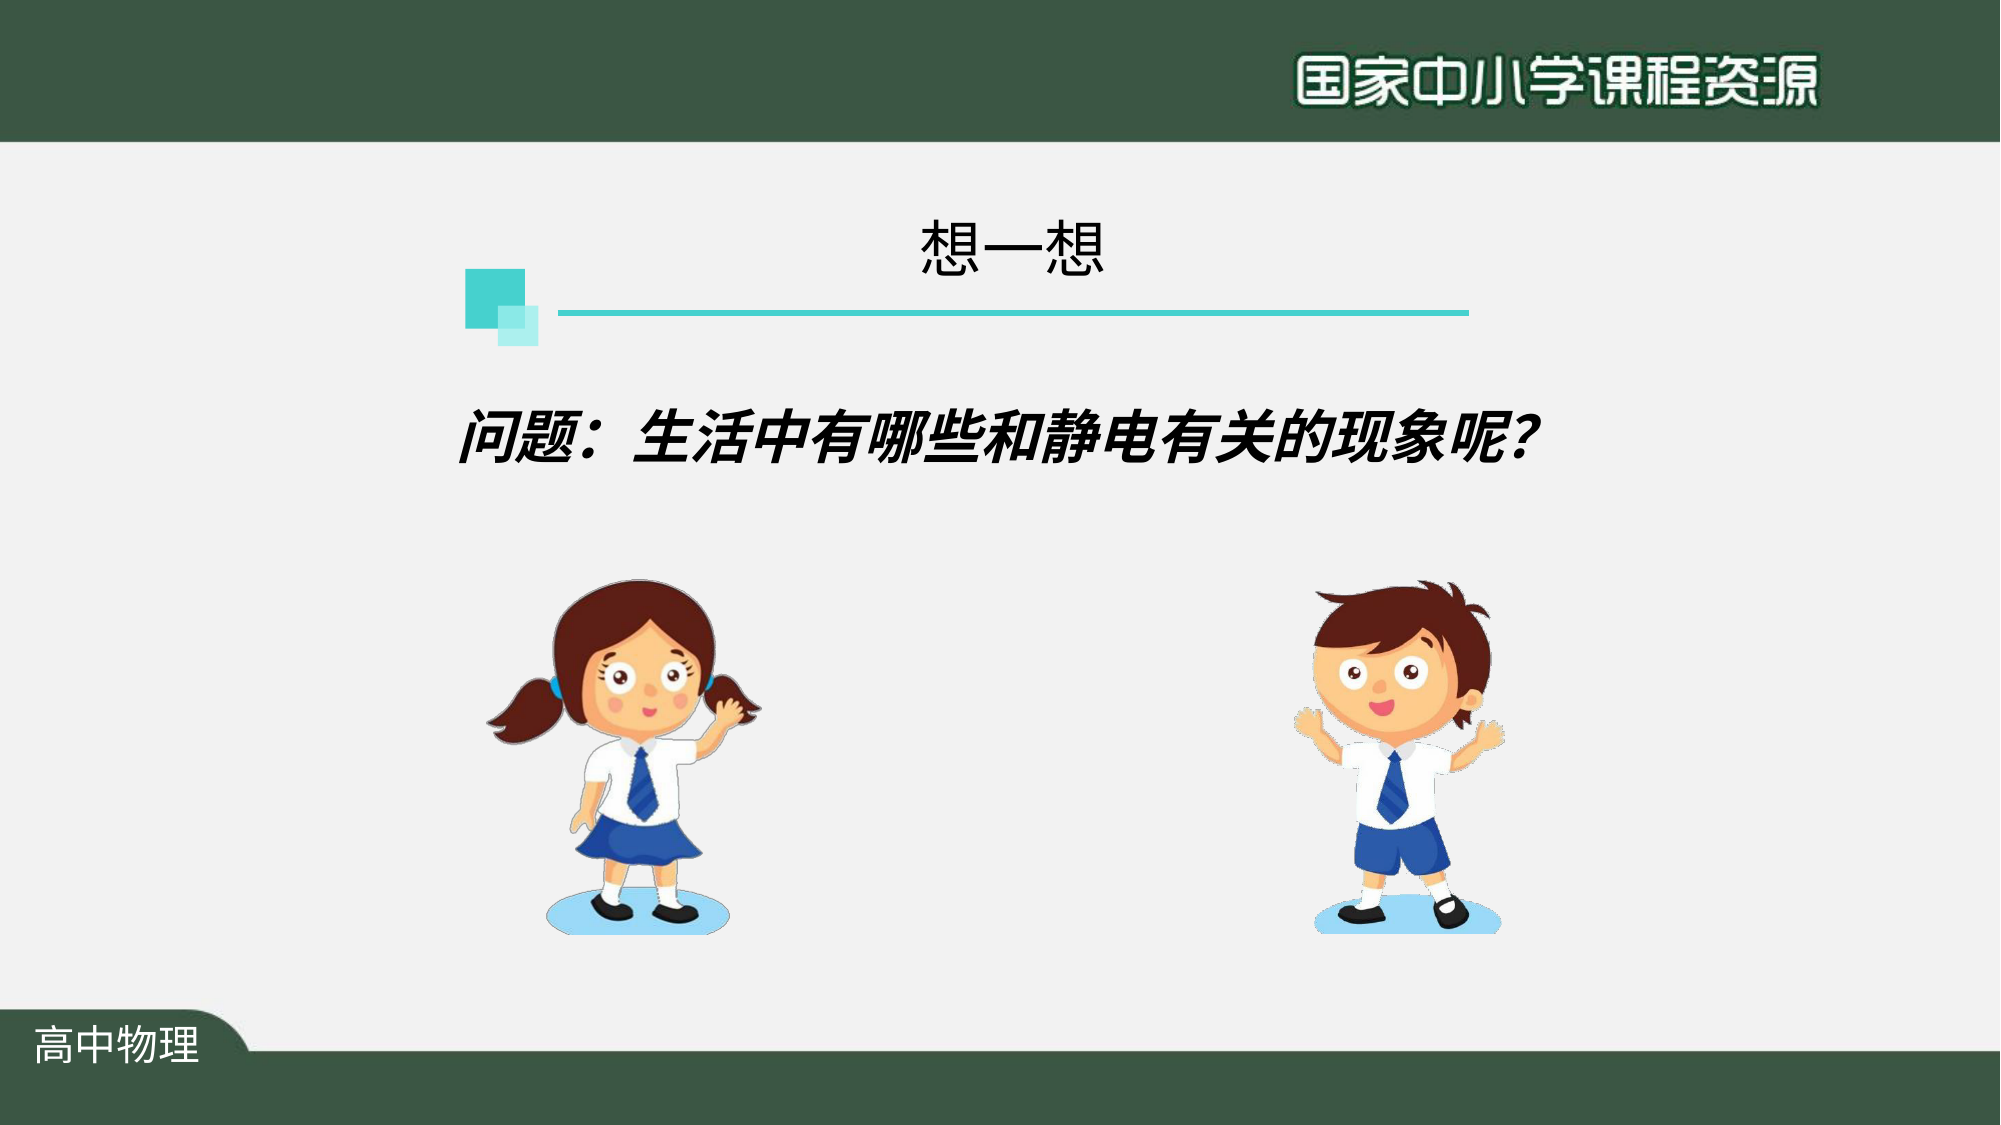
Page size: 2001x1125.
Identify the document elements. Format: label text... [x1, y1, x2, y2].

text_box [497, 305, 539, 347]
text_box [1268, 574, 1526, 934]
text_box [477, 574, 780, 935]
footer 高中物理 [31, 1013, 202, 1125]
text_box [465, 268, 525, 329]
title 问题：生活中有哪些和静电有关的现象呢？ [454, 398, 1569, 589]
text_box 想一想 [917, 207, 1110, 285]
picture [0, 0, 2000, 1125]
